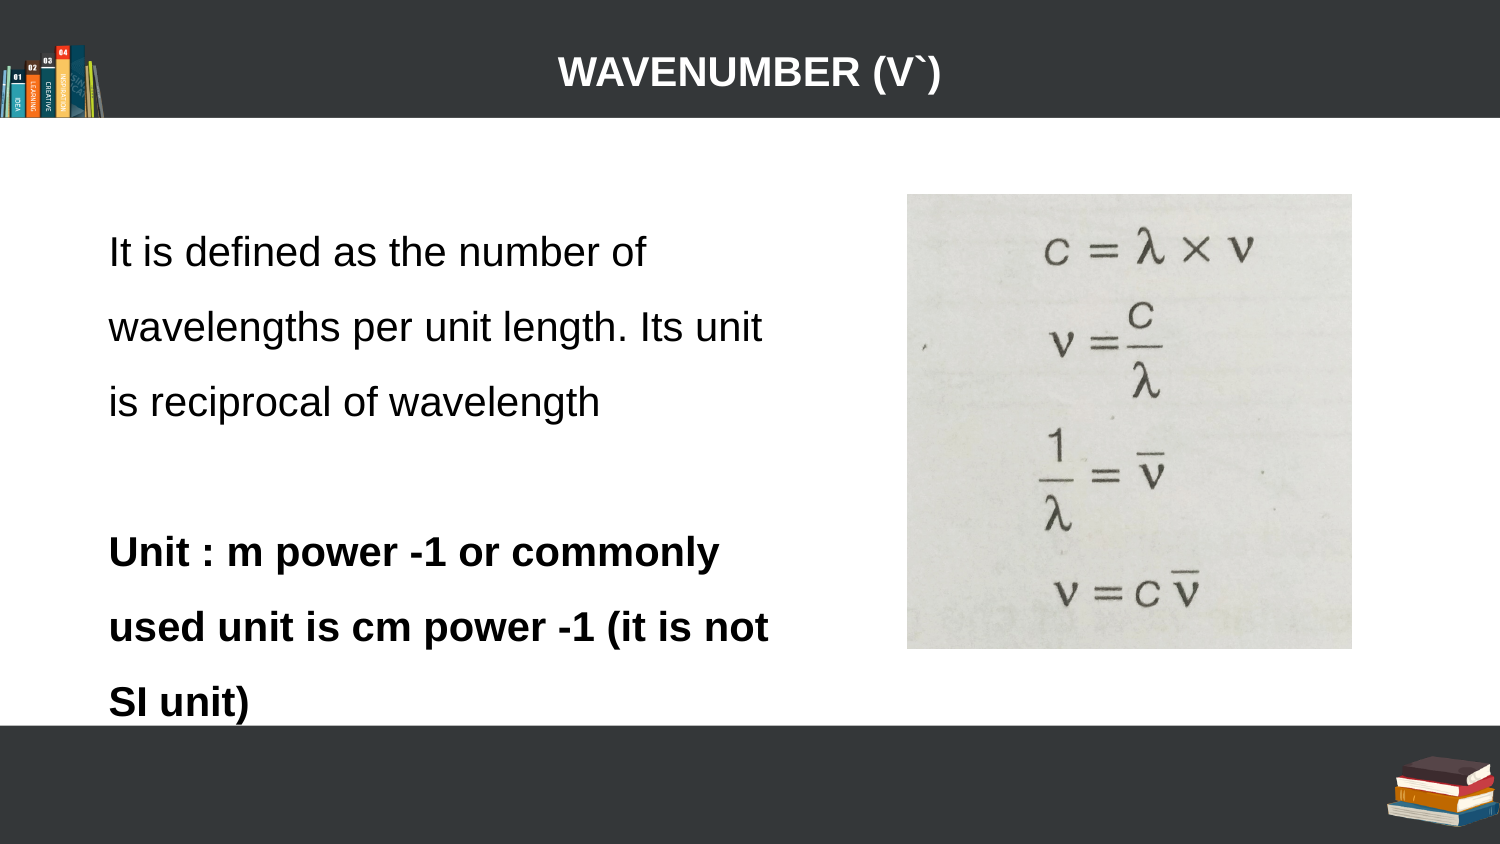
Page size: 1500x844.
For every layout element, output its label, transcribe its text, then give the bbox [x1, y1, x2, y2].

picture [1387, 756, 1500, 827]
picture [0, 45, 104, 118]
text_box It is defined as the number of wavelengths per unit length. Its unit is reciprocal of wavelength Unit : m power -1 or commonly used unit is cm power -1 (it is not SI unit) [93, 191, 809, 732]
text_box WAVENUMBER (V`) [421, 37, 1078, 103]
picture [907, 194, 1352, 649]
